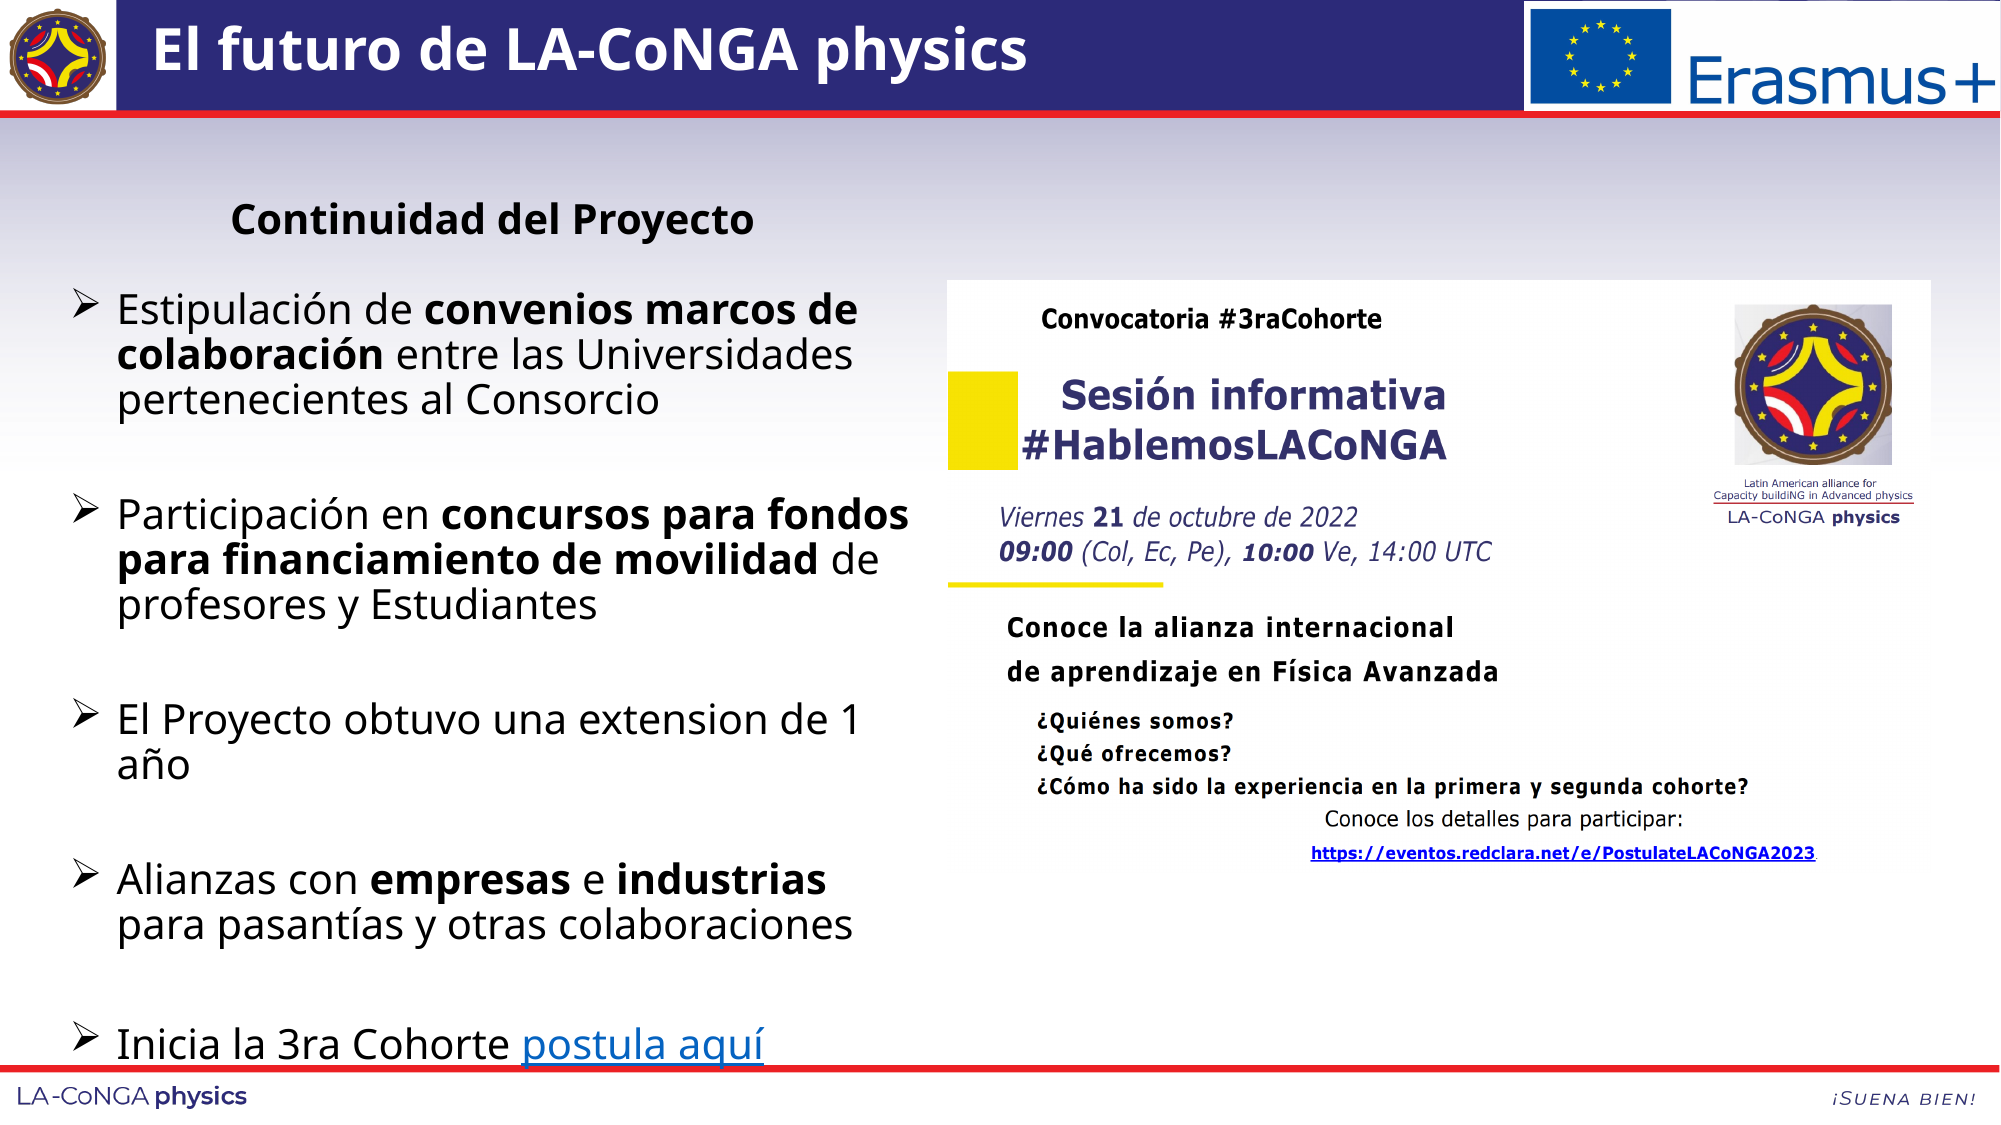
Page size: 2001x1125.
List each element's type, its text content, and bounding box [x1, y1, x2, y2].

picture [0, 118, 2001, 873]
title El futuro de LA-CoNGA physics [136, 12, 1518, 101]
picture [1523, 0, 2001, 112]
list Continuidad del Proyecto Estipulación de convenios marcos de colaboración entre las Universidades pertenecientes al Consorcio Participación en concursos para fondos para financiamiento de movilidad de profesores y Estudiantes El Proyecto obtuvo una extension de 1 año Alianzas con empresas e industrias para pasantías y otras colaboraciones Inicia la 3ra Cohorte postula aquí [54, 128, 931, 997]
picture [8, 7, 107, 106]
picture [1829, 1089, 1980, 1109]
picture [15, 1082, 247, 1111]
